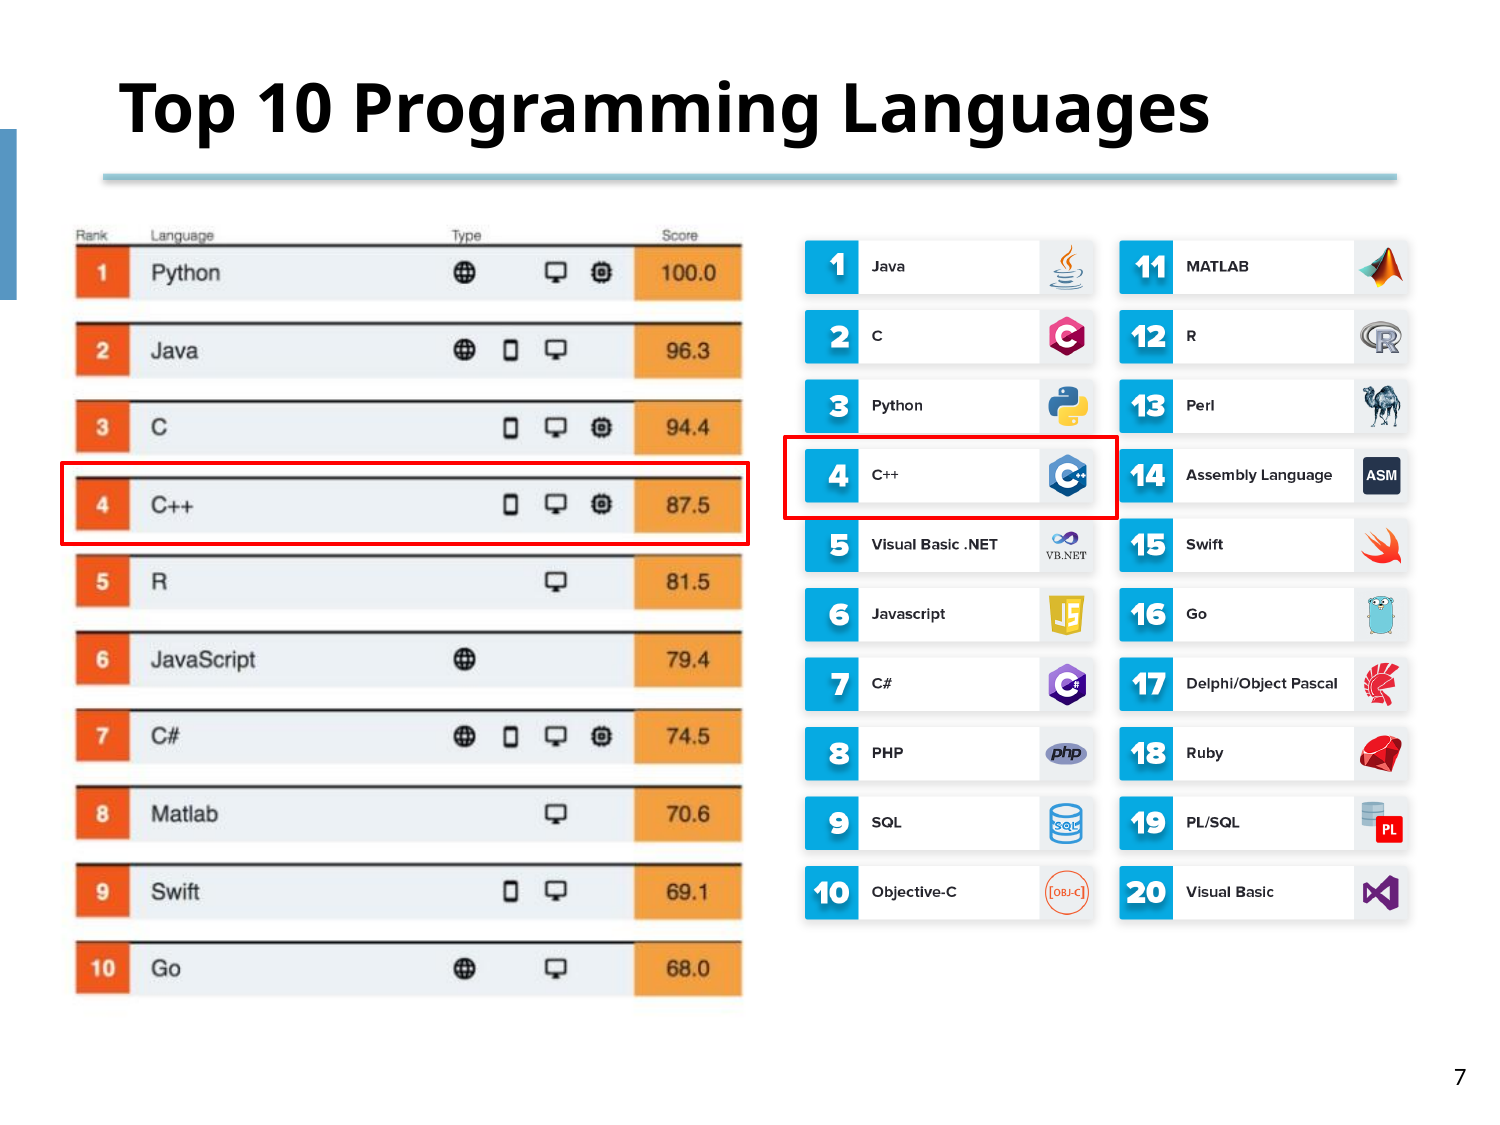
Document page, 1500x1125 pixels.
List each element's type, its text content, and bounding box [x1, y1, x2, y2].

picture [40, 202, 779, 1027]
slide_number 7 [1131, 1045, 1482, 1106]
picture [784, 221, 1427, 939]
title Top 10 Programming Languages [103, 25, 1397, 185]
